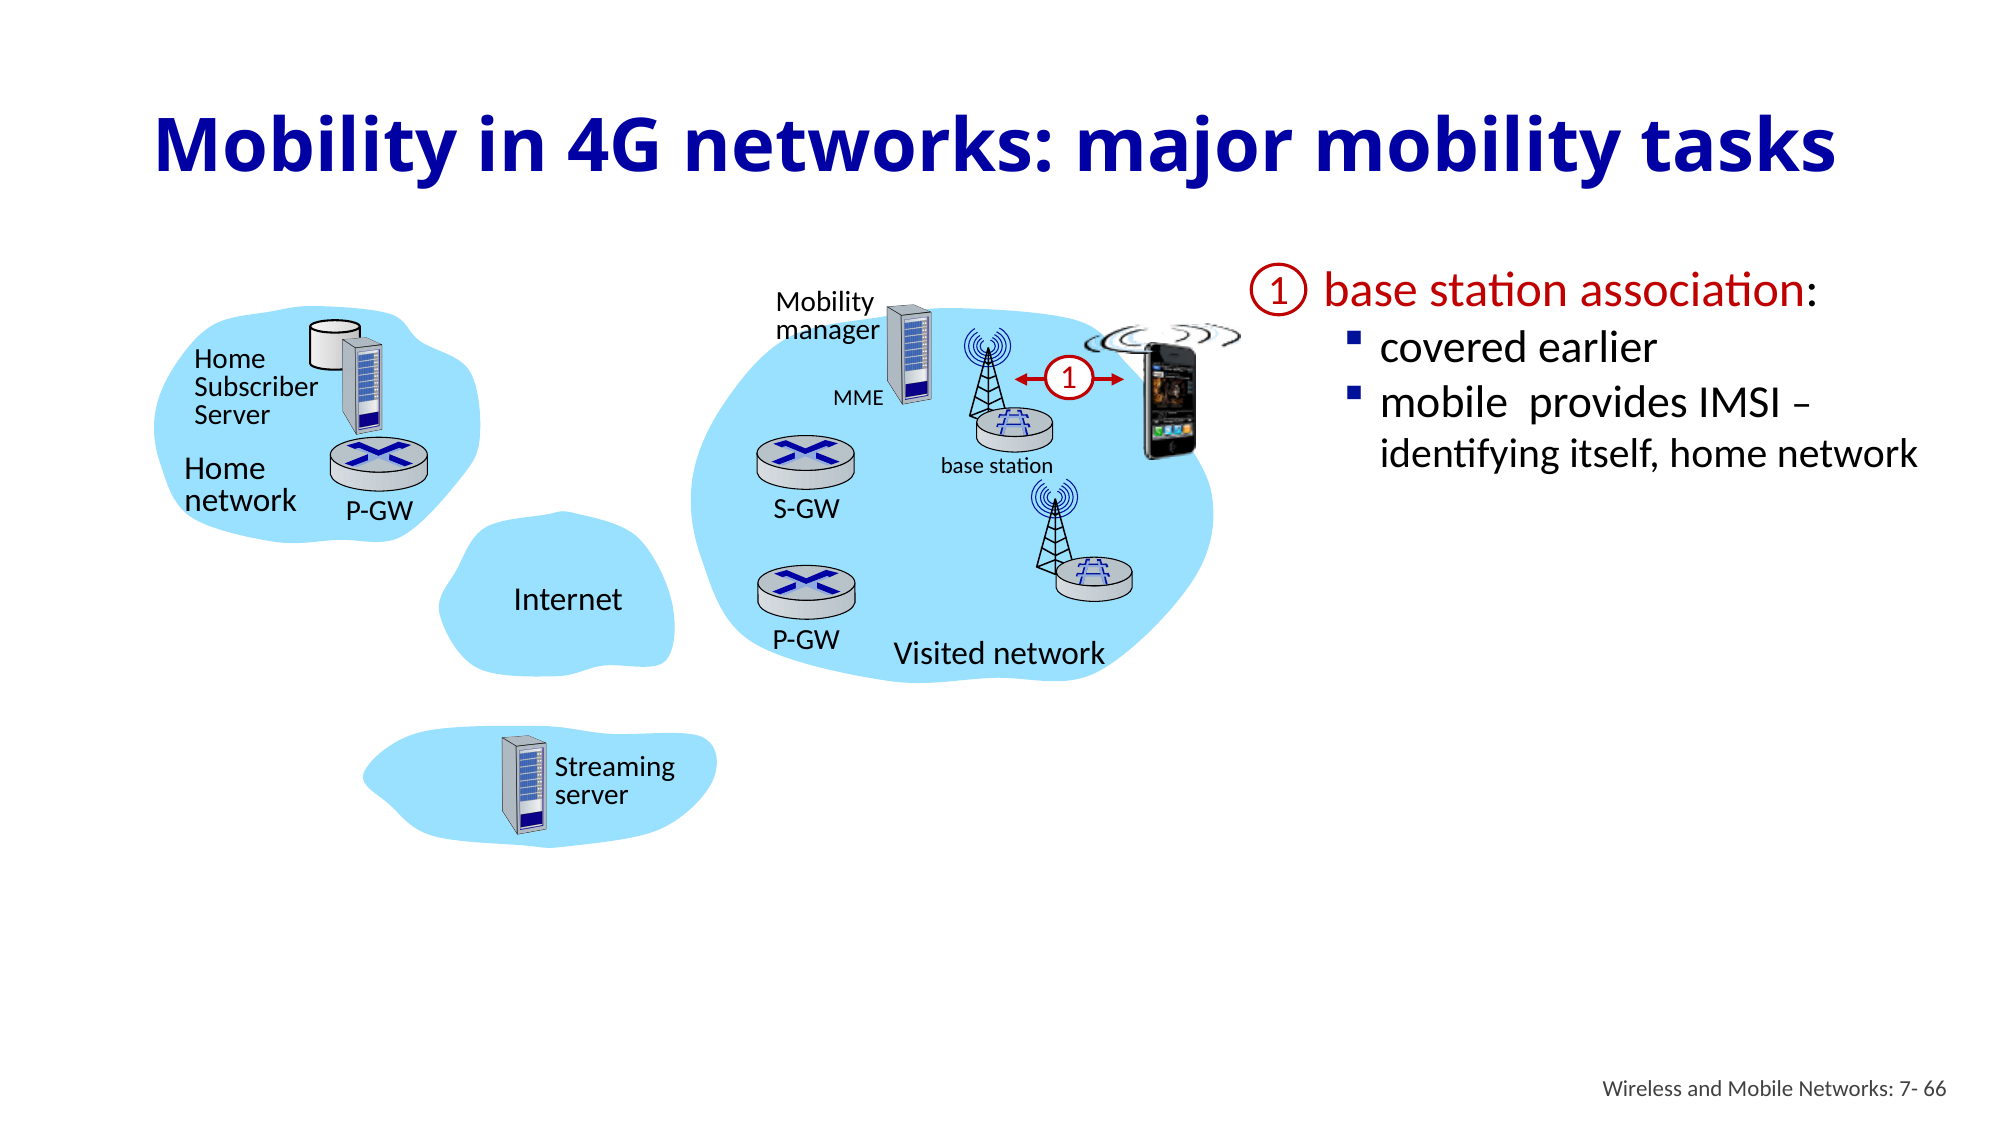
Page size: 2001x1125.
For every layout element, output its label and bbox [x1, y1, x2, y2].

title [137, 74, 1863, 221]
slide_number [1512, 1056, 1963, 1117]
picture [497, 730, 555, 838]
text_box [154, 305, 694, 677]
text_box [362, 725, 717, 848]
text_box [1251, 248, 2000, 658]
text_box [690, 281, 1241, 684]
